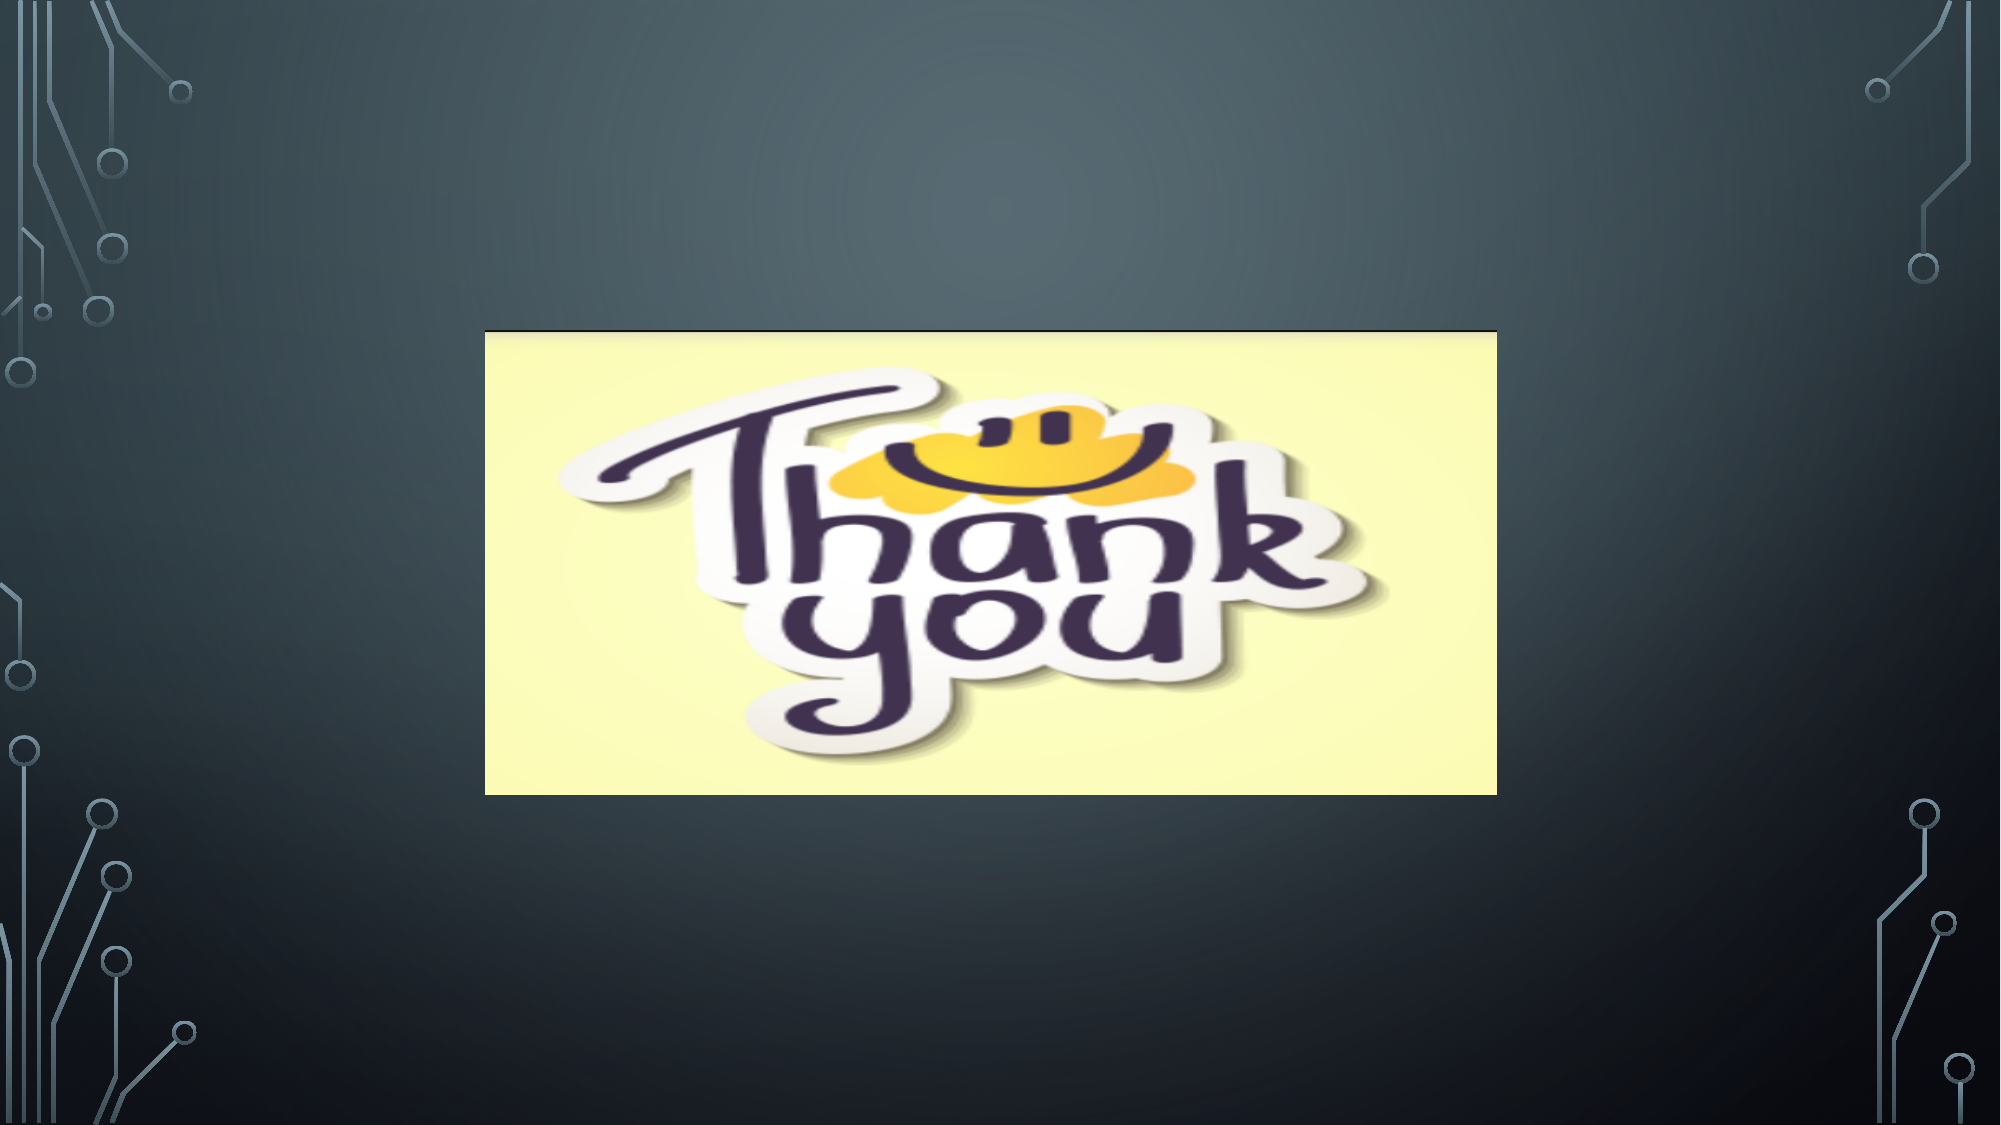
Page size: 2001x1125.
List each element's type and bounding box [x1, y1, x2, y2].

picture [485, 329, 1497, 795]
